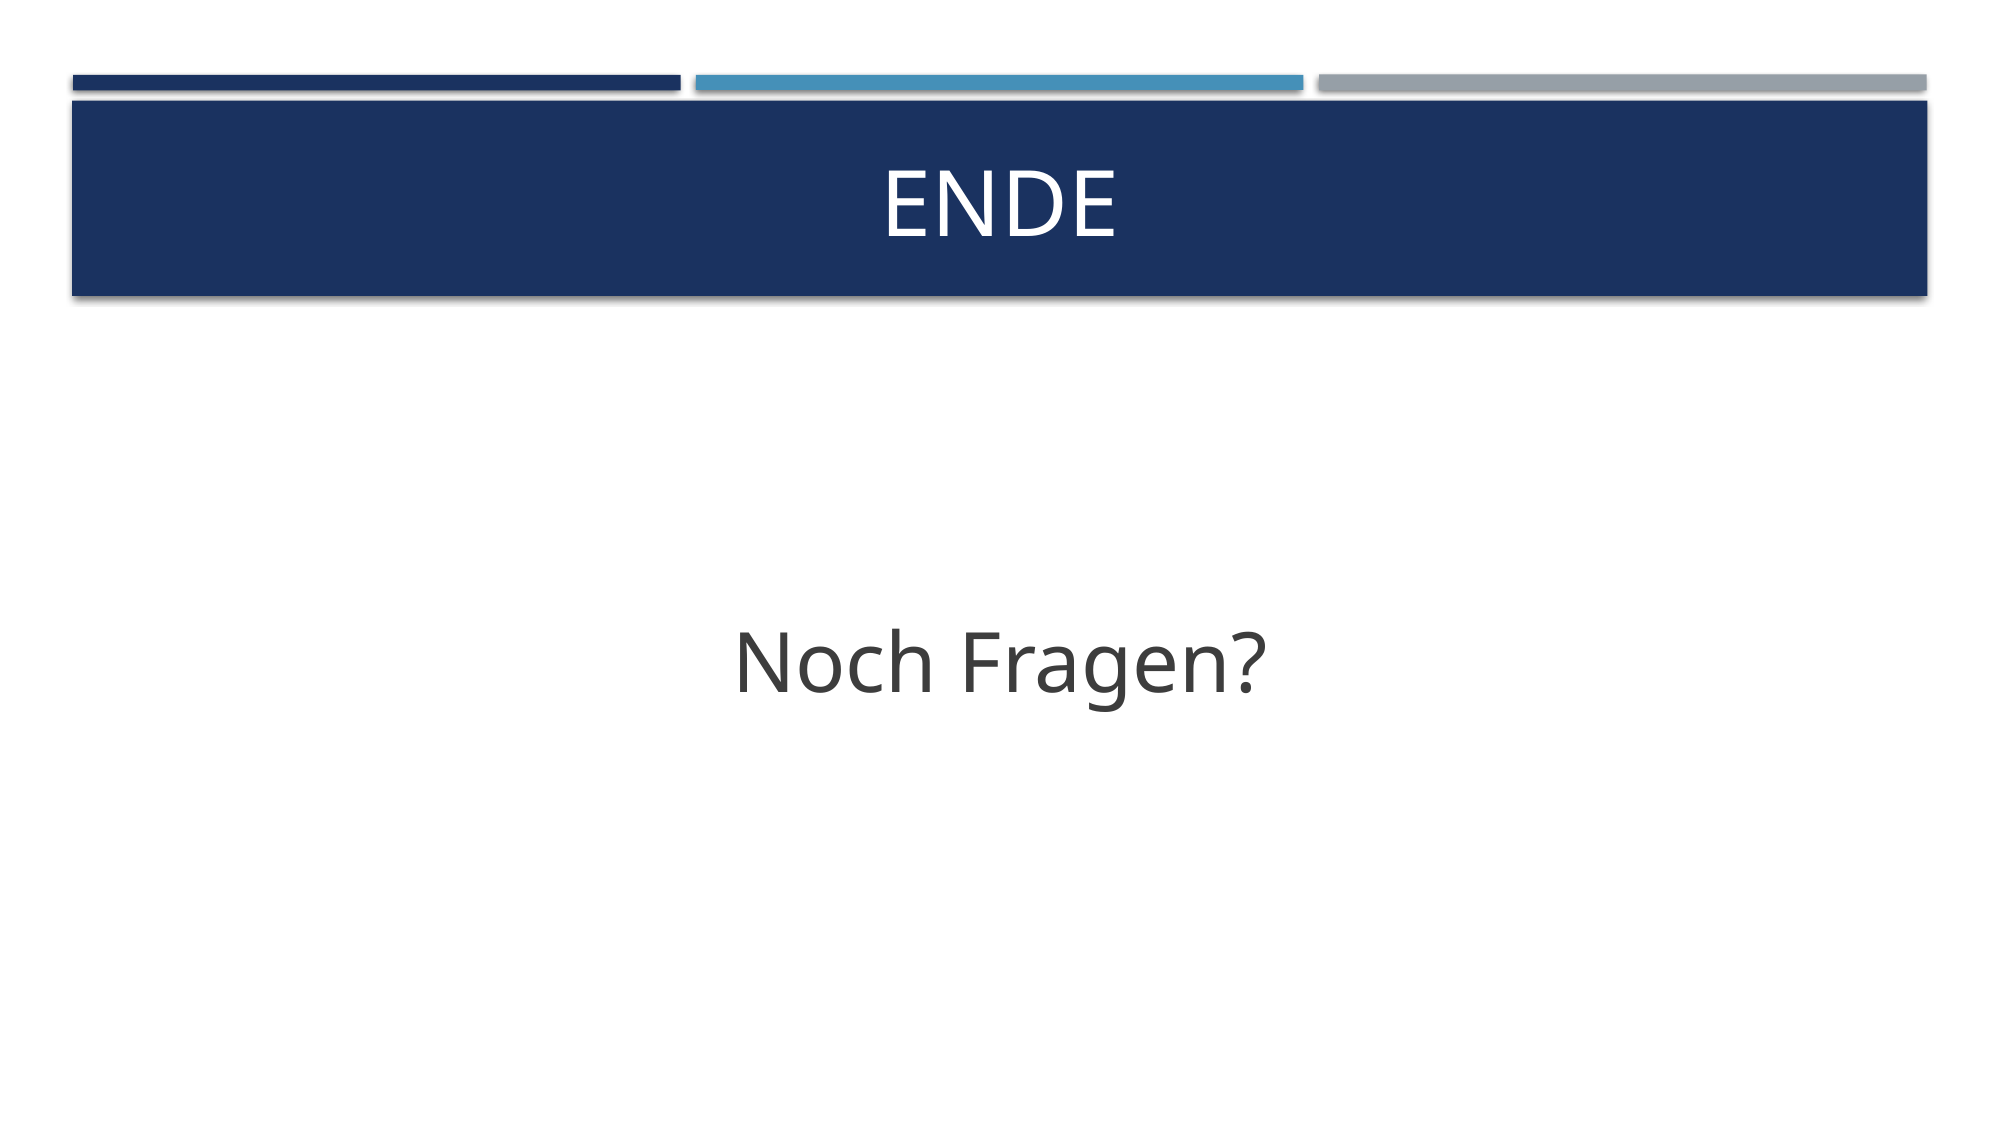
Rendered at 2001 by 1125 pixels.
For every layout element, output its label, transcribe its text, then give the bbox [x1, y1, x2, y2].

title Ende [95, 115, 1905, 262]
list Noch Fragen? [95, 357, 1905, 962]
